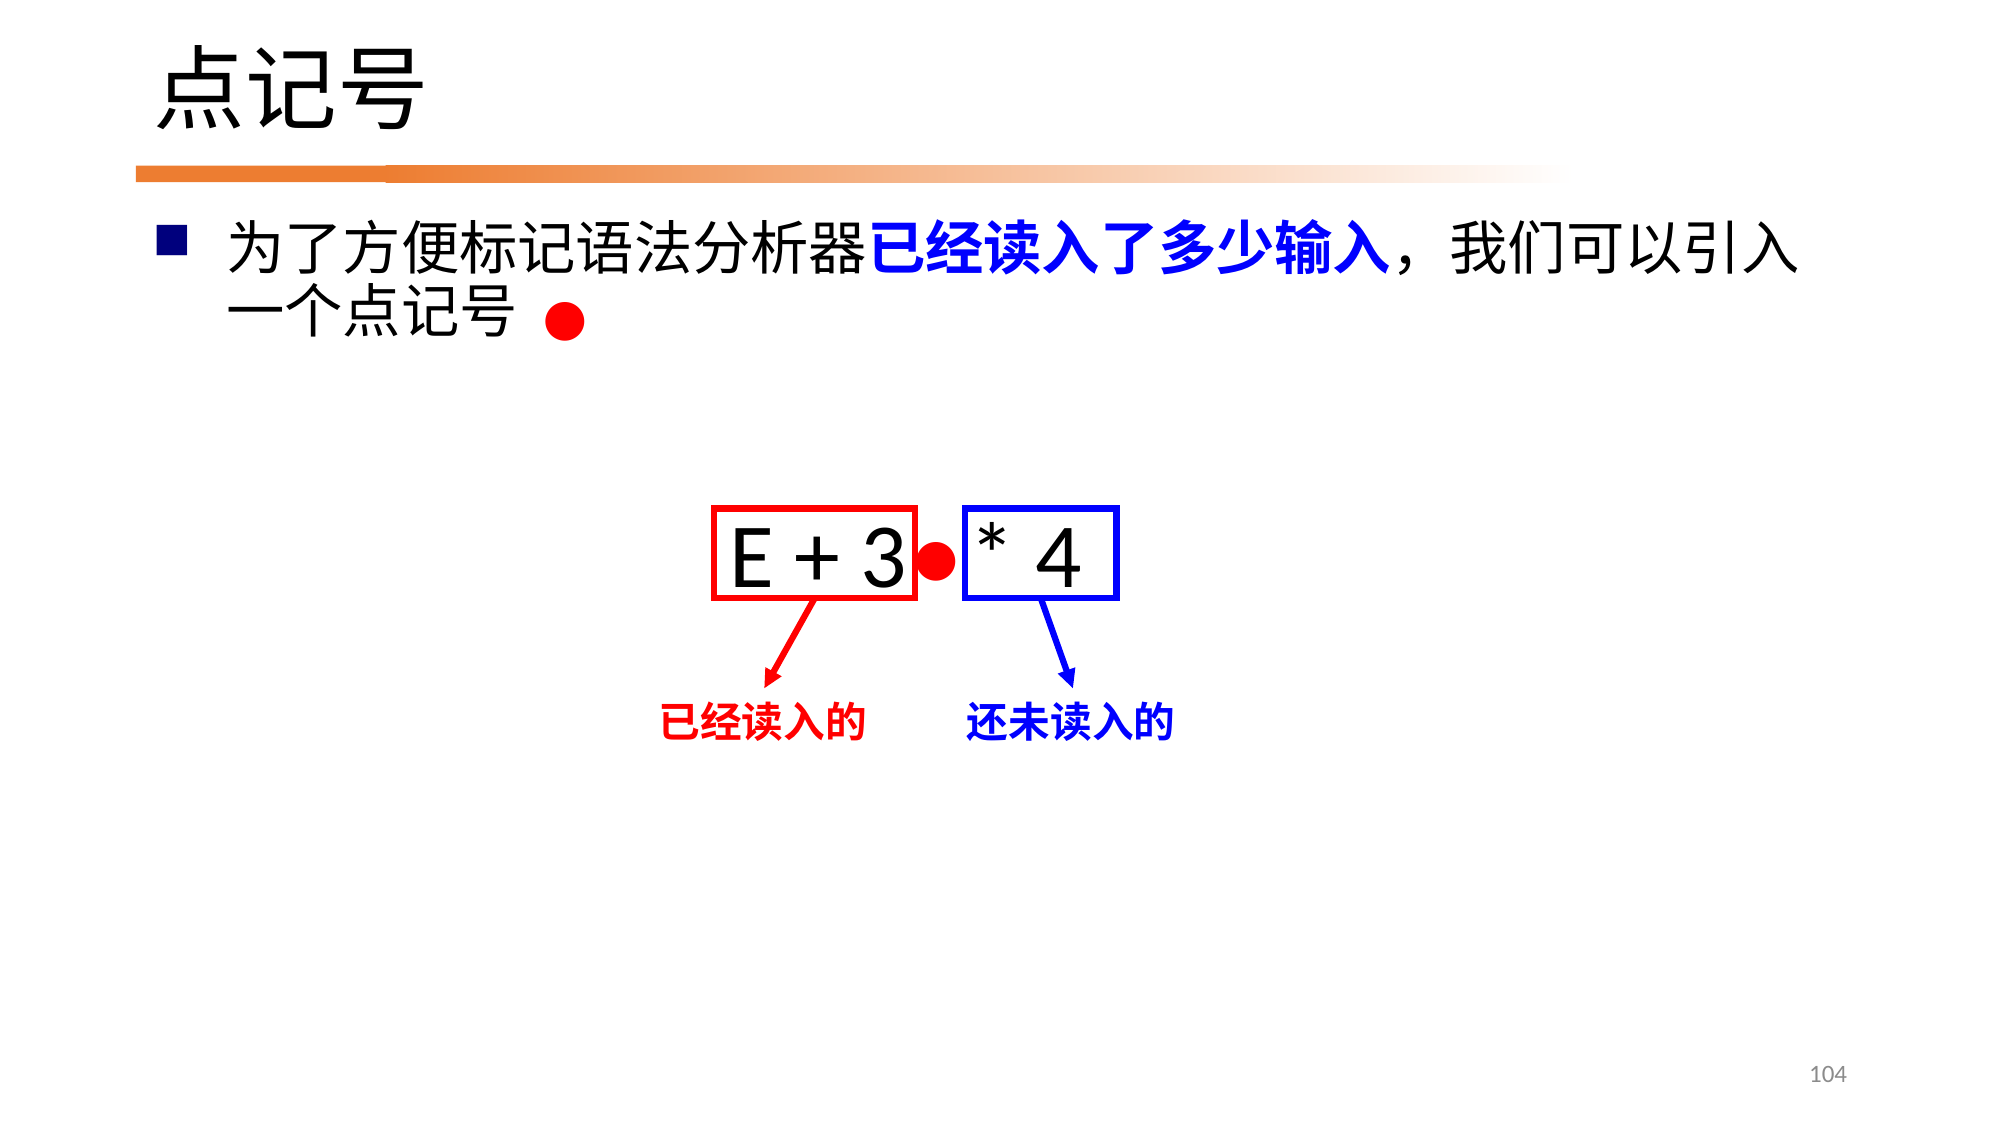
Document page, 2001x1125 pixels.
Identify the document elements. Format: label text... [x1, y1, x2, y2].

slide_number 104 [1412, 1042, 1863, 1103]
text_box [714, 488, 1235, 615]
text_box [952, 508, 1194, 754]
list 为了方便标记语法分析器已经读入了多少输入，我们可以引入一个点记号 [137, 211, 1863, 1018]
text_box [643, 508, 915, 754]
text_box • [527, 248, 603, 374]
title 点记号 [138, 25, 1810, 160]
